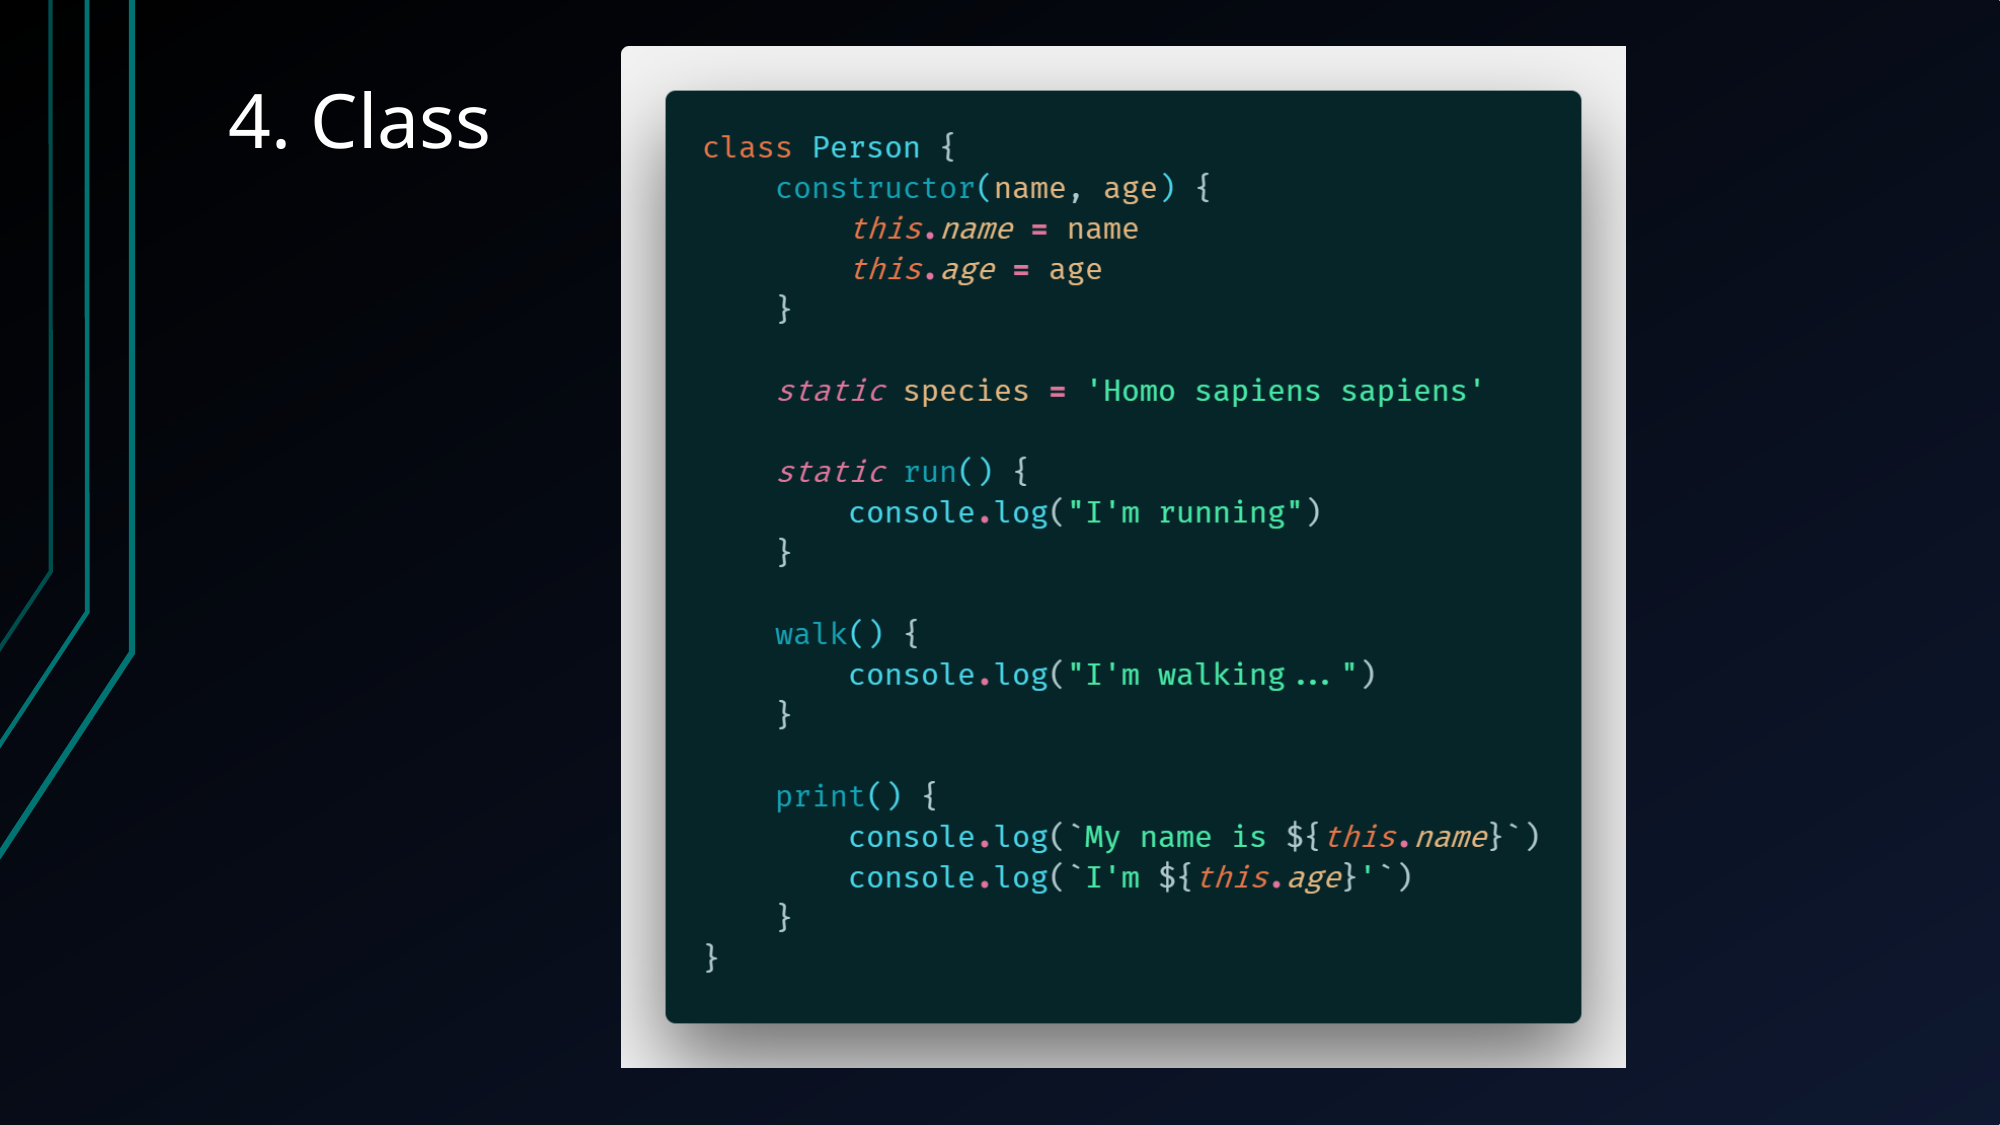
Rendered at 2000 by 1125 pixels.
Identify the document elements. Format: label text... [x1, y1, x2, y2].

picture [621, 46, 1626, 1068]
title 4. Class [208, 42, 1908, 175]
